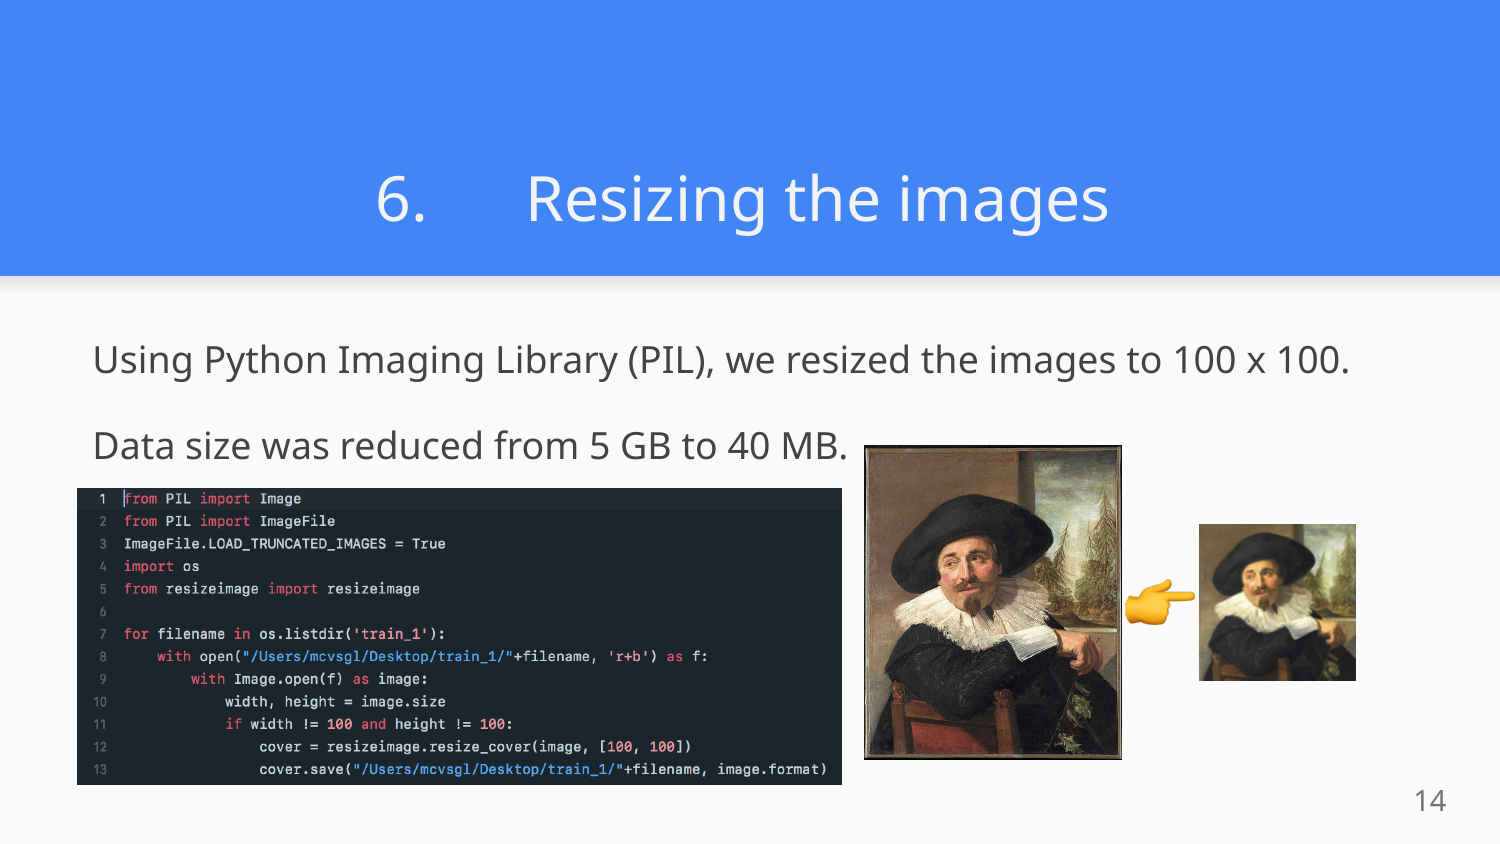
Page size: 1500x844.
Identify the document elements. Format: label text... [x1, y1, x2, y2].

picture [1198, 523, 1356, 681]
picture [864, 445, 1122, 760]
list Using Python Imaging Library (PIL), we resized the images to 100 x 100. Data size was reduced from 5 GB to 40 MB. [77, 314, 1427, 472]
title 6. Resizing the images [77, 122, 1427, 249]
picture [77, 488, 843, 785]
slide_number ‹#› [1398, 770, 1489, 835]
picture [1125, 579, 1196, 626]
